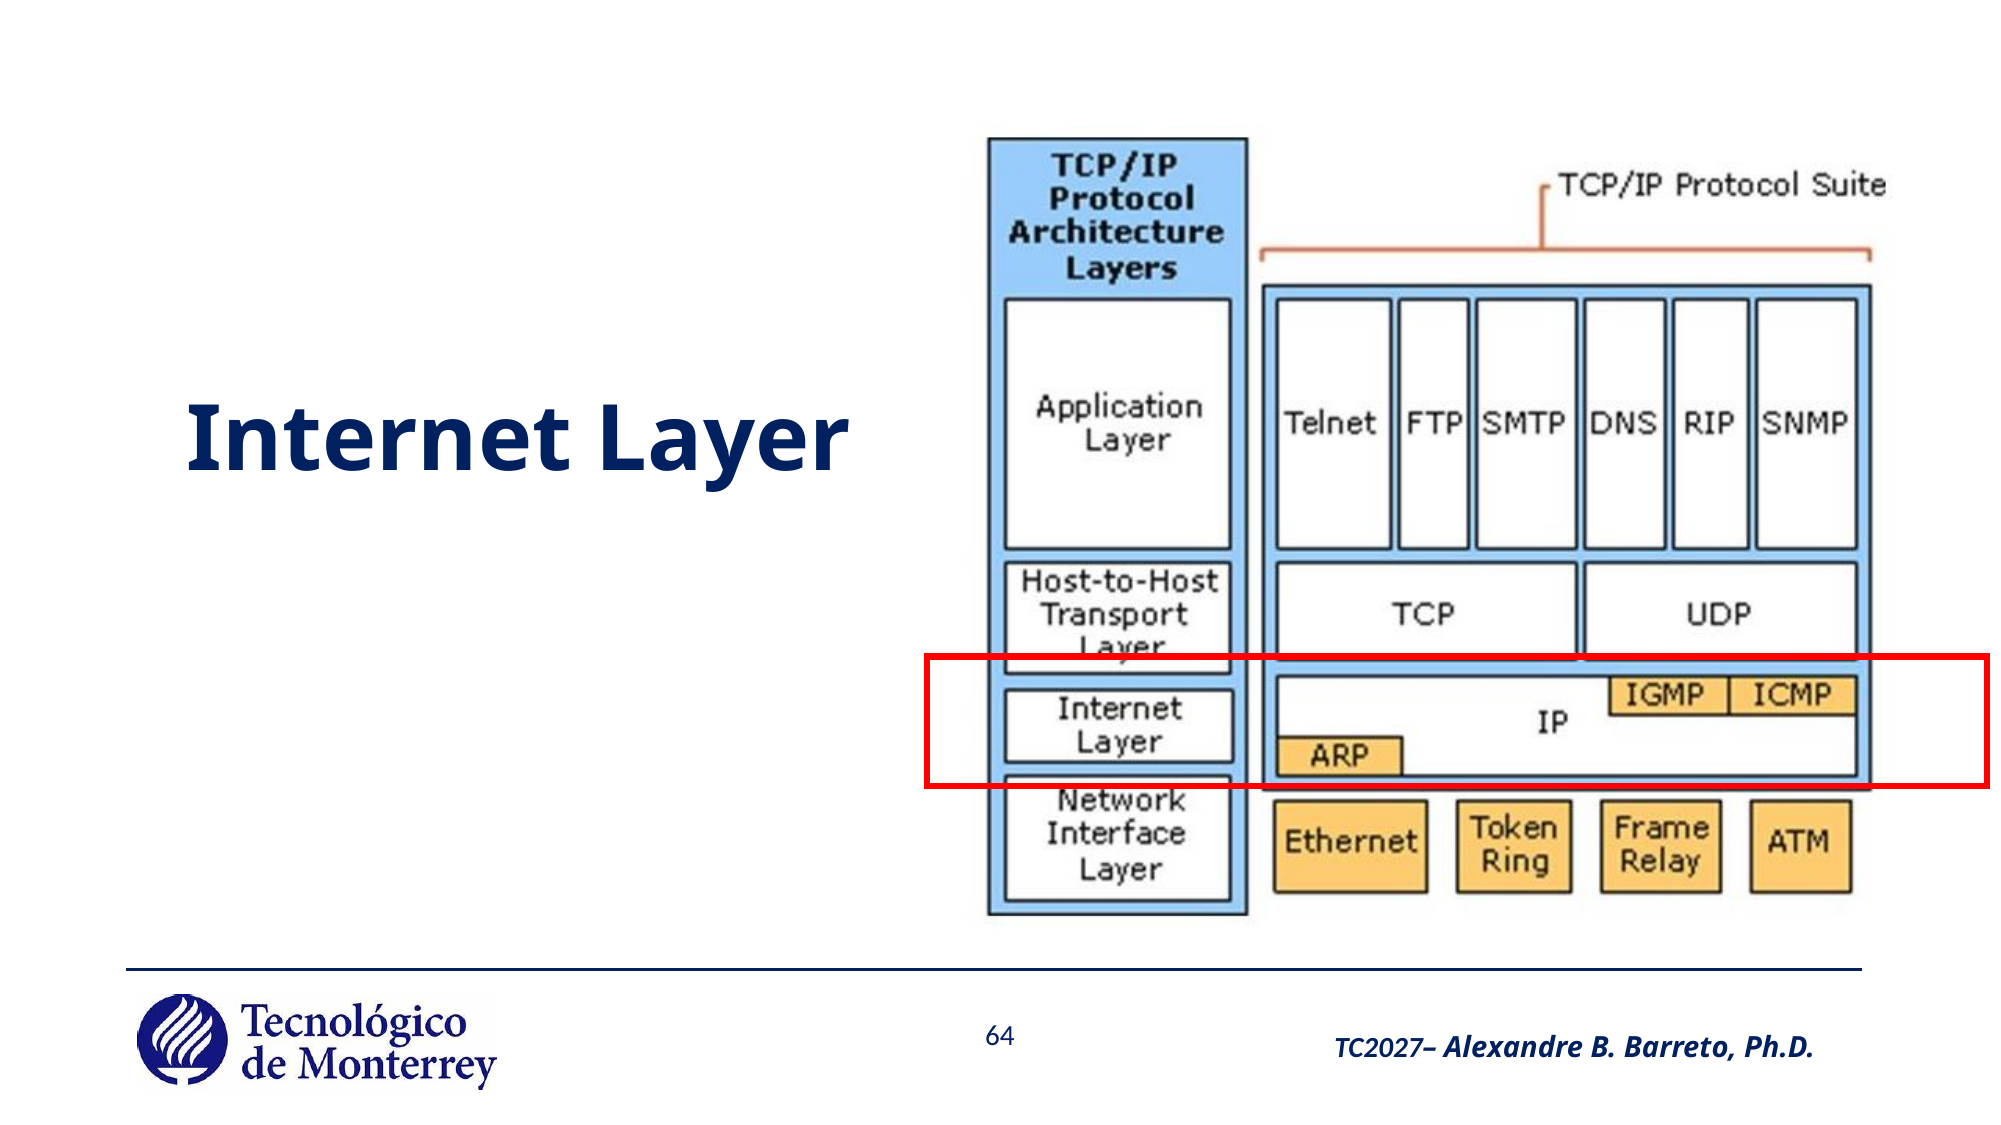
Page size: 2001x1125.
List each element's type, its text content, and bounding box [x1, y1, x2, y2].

picture [942, 114, 1936, 949]
picture [137, 994, 497, 1090]
text_box [926, 655, 942, 787]
text_box [1936, 655, 1988, 787]
title Internet Layer [171, 332, 942, 550]
